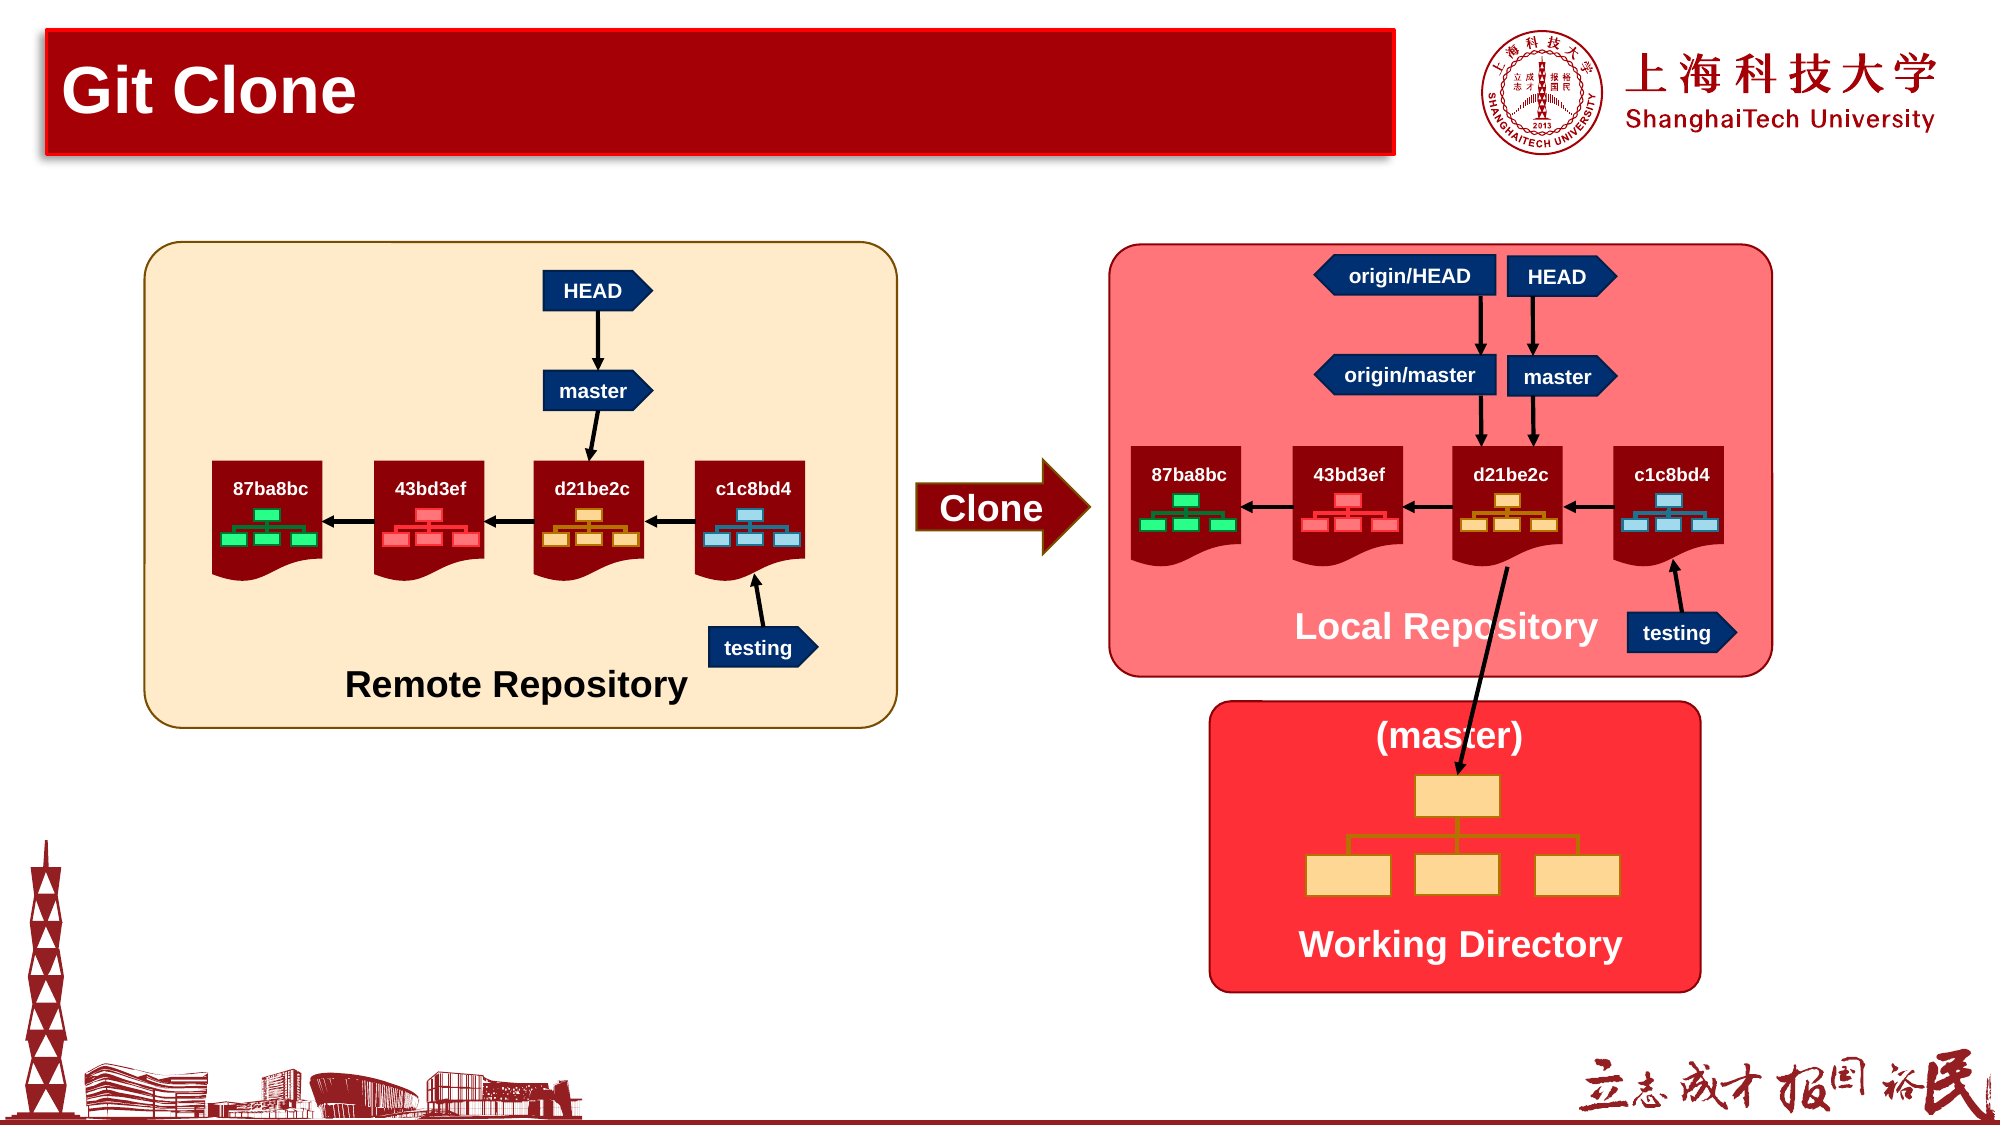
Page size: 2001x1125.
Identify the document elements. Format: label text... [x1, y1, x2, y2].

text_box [1325, 496, 1337, 530]
text_box 43bd3ef [1298, 454, 1415, 493]
text_box HEAD [1506, 255, 1618, 297]
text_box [1198, 494, 1211, 532]
text_box [452, 532, 480, 547]
text_box Working Directory [1283, 912, 1644, 973]
text_box [1211, 518, 1237, 532]
text_box [575, 532, 601, 546]
text_box c1c8bd4 [1619, 454, 1736, 493]
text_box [1681, 494, 1693, 532]
text_box [694, 460, 806, 581]
title Git Clone [45, 28, 1396, 156]
text_box Remote Repository [329, 652, 705, 712]
text_box master [542, 369, 654, 412]
text_box d21be2c [539, 469, 656, 507]
text_box [374, 460, 485, 581]
text_box [1208, 700, 1702, 994]
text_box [244, 510, 257, 544]
text_box [542, 532, 570, 547]
text_box [612, 532, 640, 547]
text_box (master) [1361, 703, 1457, 764]
text_box [415, 532, 441, 546]
text_box [382, 532, 410, 547]
text_box d21be2c [1458, 454, 1575, 493]
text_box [1520, 494, 1532, 532]
text_box [1621, 518, 1649, 532]
text_box [1493, 517, 1520, 532]
text_box [253, 508, 279, 522]
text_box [279, 508, 292, 546]
text_box [773, 532, 801, 547]
text_box HEAD [542, 269, 654, 312]
text_box [1532, 518, 1558, 532]
text_box [1292, 446, 1404, 567]
text_box [1139, 518, 1167, 532]
text_box [1301, 518, 1329, 532]
text_box [533, 460, 645, 581]
text_box testing [1626, 611, 1738, 654]
text_box origin/HEAD [1313, 254, 1497, 296]
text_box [1360, 494, 1373, 532]
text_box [601, 508, 613, 546]
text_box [1305, 775, 1621, 897]
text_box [1485, 496, 1497, 530]
text_box [1494, 493, 1521, 508]
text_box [1163, 496, 1176, 530]
text_box [575, 508, 601, 522]
text_box Local Repository [1279, 594, 1457, 655]
text_box [1334, 517, 1360, 532]
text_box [566, 510, 578, 544]
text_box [1457, 558, 1508, 776]
text_box [736, 532, 762, 546]
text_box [762, 508, 775, 546]
text_box 43bd3ef [380, 469, 496, 507]
text_box [1452, 446, 1563, 562]
text_box (master) [1508, 703, 1550, 764]
text_box [1693, 518, 1719, 532]
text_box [406, 510, 419, 544]
text_box master [1507, 355, 1619, 397]
text_box [1460, 518, 1488, 532]
text_box [253, 532, 279, 546]
text_box [1655, 517, 1681, 532]
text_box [727, 510, 740, 544]
text_box Clone [915, 457, 1092, 557]
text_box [1646, 496, 1658, 530]
text_box 87ba8bc [218, 469, 334, 507]
text_box [212, 460, 323, 581]
text_box [736, 508, 762, 522]
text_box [441, 508, 454, 546]
text_box Local Repository [1508, 594, 1628, 655]
text_box [1613, 446, 1724, 567]
text_box c1c8bd4 [700, 469, 817, 507]
text_box [290, 532, 318, 547]
text_box [1172, 517, 1198, 532]
text_box origin/master [1313, 353, 1497, 396]
text_box [1108, 243, 1774, 678]
text_box [415, 508, 441, 522]
text_box [1130, 446, 1242, 567]
text_box [1655, 493, 1683, 508]
text_box testing [708, 626, 820, 668]
text_box [1373, 518, 1399, 532]
text_box [1172, 493, 1200, 508]
text_box [220, 532, 248, 547]
text_box [703, 532, 731, 547]
text_box 87ba8bc [1136, 454, 1253, 493]
text_box [143, 240, 899, 729]
text_box [1334, 493, 1362, 508]
